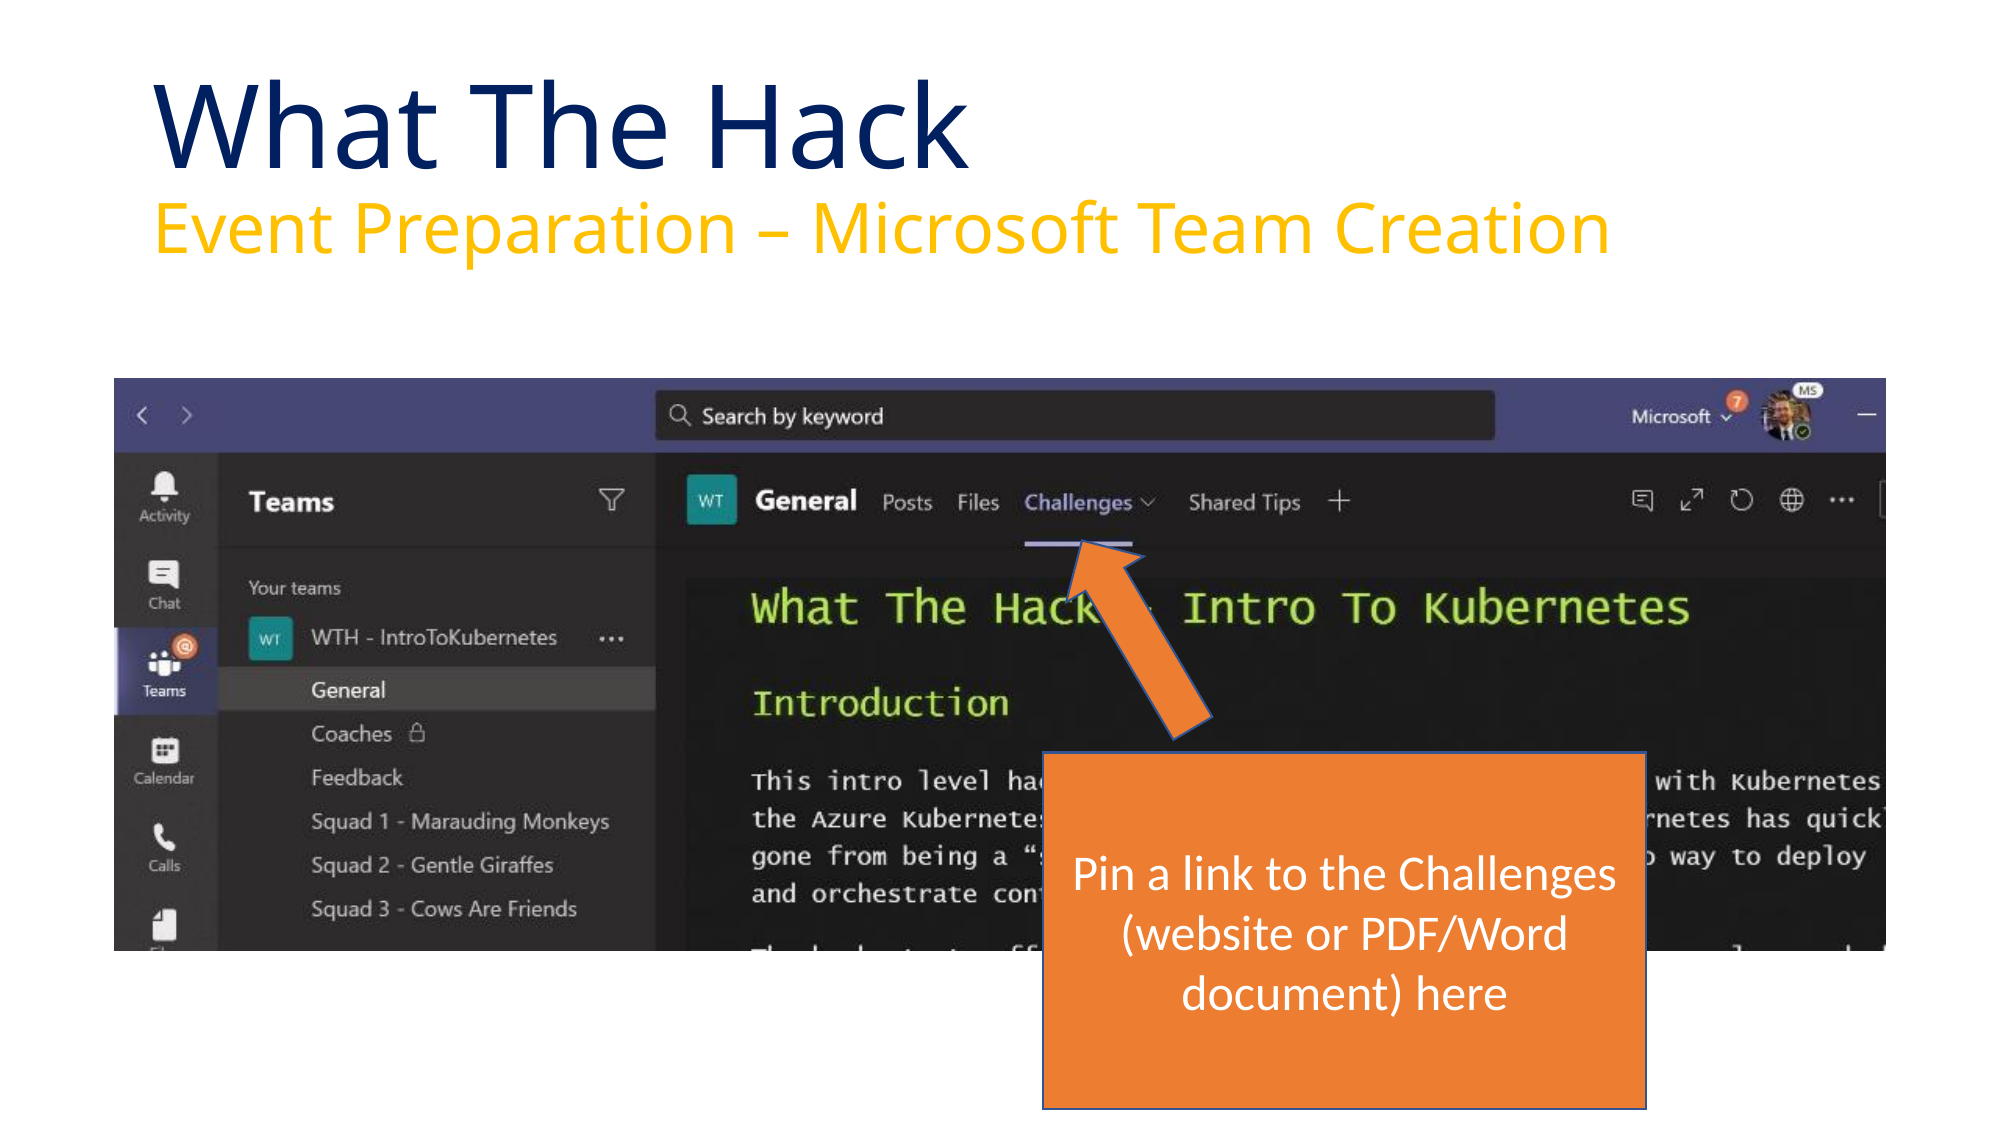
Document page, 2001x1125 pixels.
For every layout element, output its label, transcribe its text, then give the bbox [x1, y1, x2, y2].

picture [114, 378, 1886, 951]
text_box Pin a link to the Challenges (website or PDF/Word document) here [1042, 951, 1647, 1110]
title What The Hack Event Preparation – Microsoft Team Creation [137, 59, 1863, 278]
